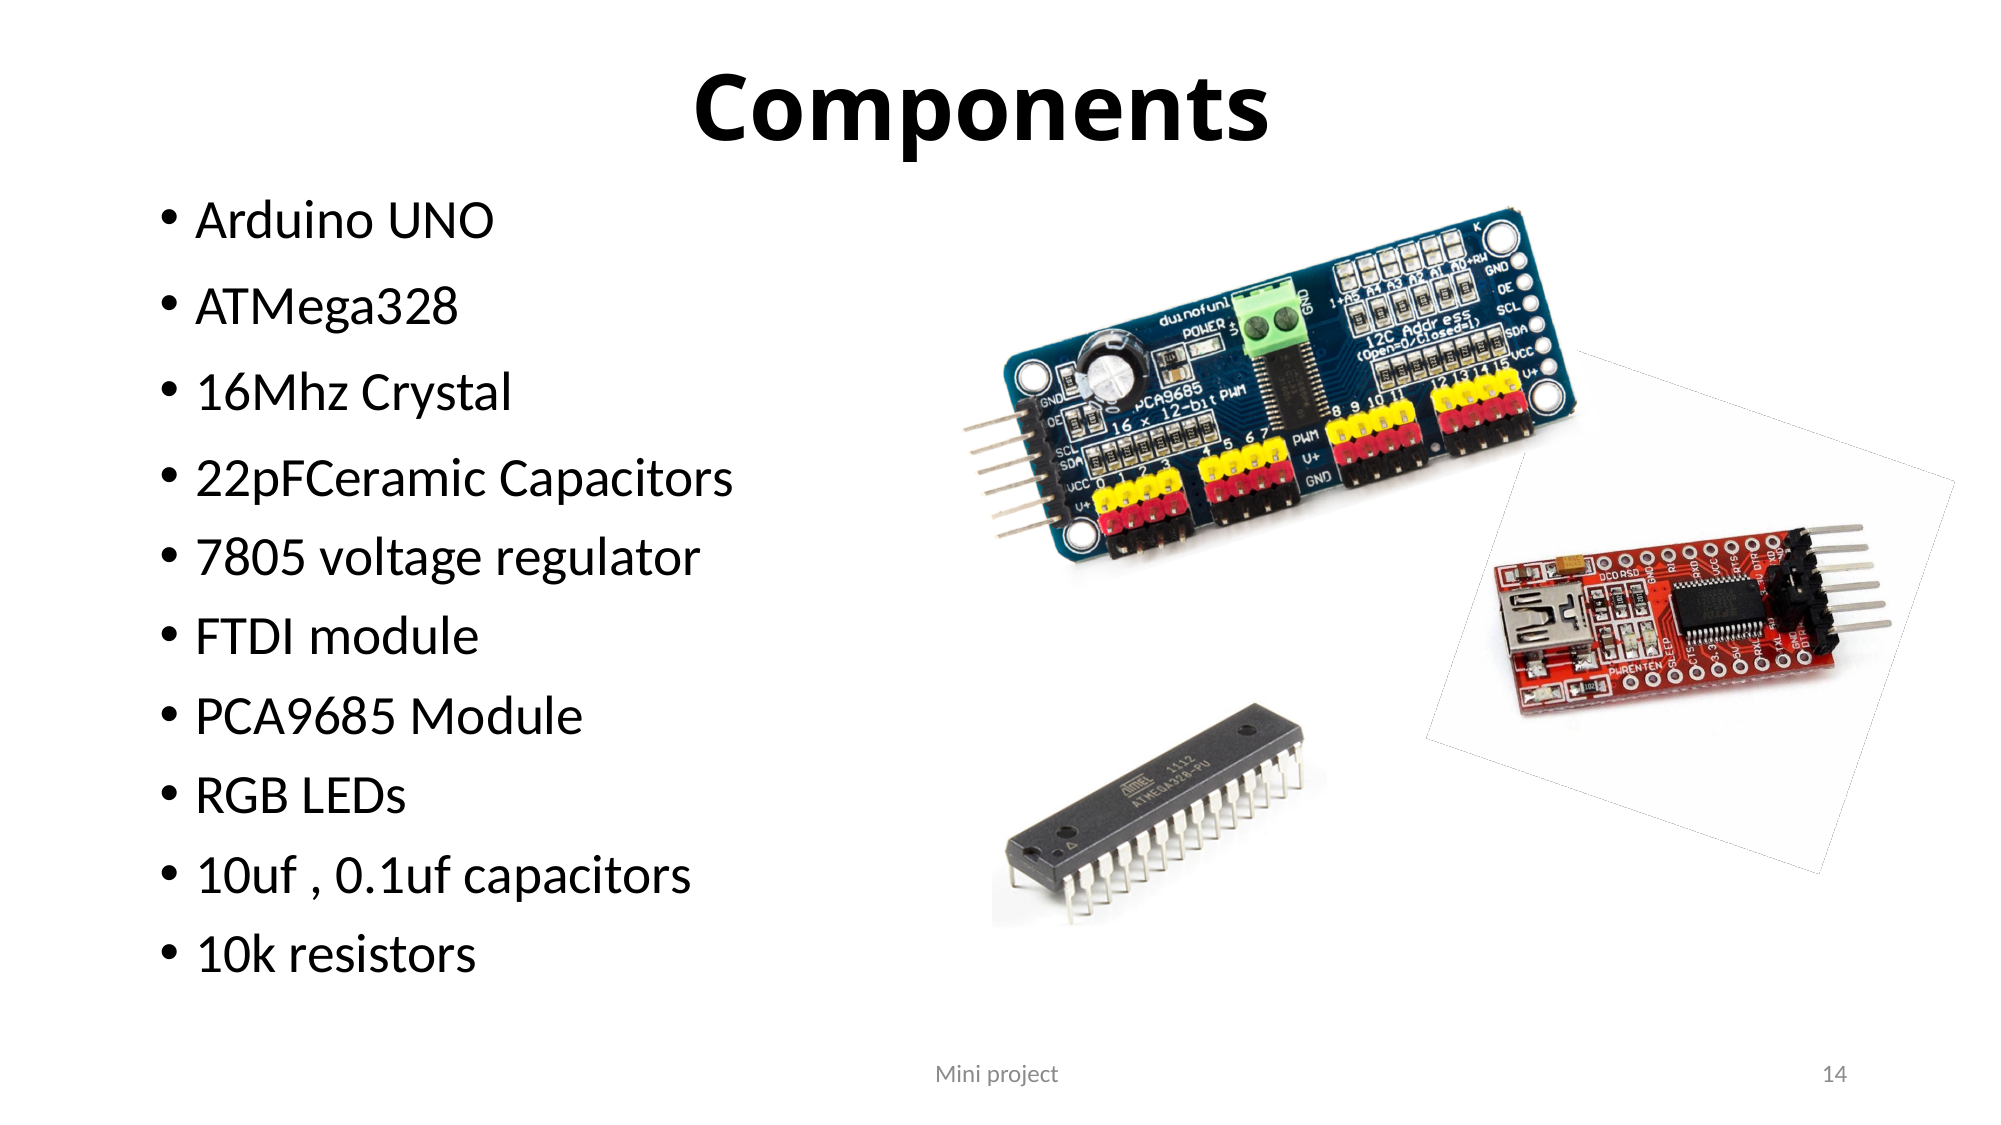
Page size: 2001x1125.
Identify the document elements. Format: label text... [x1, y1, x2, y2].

list Arduino UNO ATMega328 16Mhz Crystal 22pFCeramic Capacitors 7805 voltage regulator FTDI module PCA9685 Module RGB LEDs 10uf , 0.1uf capacitors 10k resistors [144, 186, 893, 994]
picture [992, 644, 1327, 978]
footer Mini project [662, 1042, 1338, 1103]
title Components [130, 36, 1856, 186]
picture [933, 177, 1955, 874]
slide_number 14 [1412, 1042, 1863, 1103]
